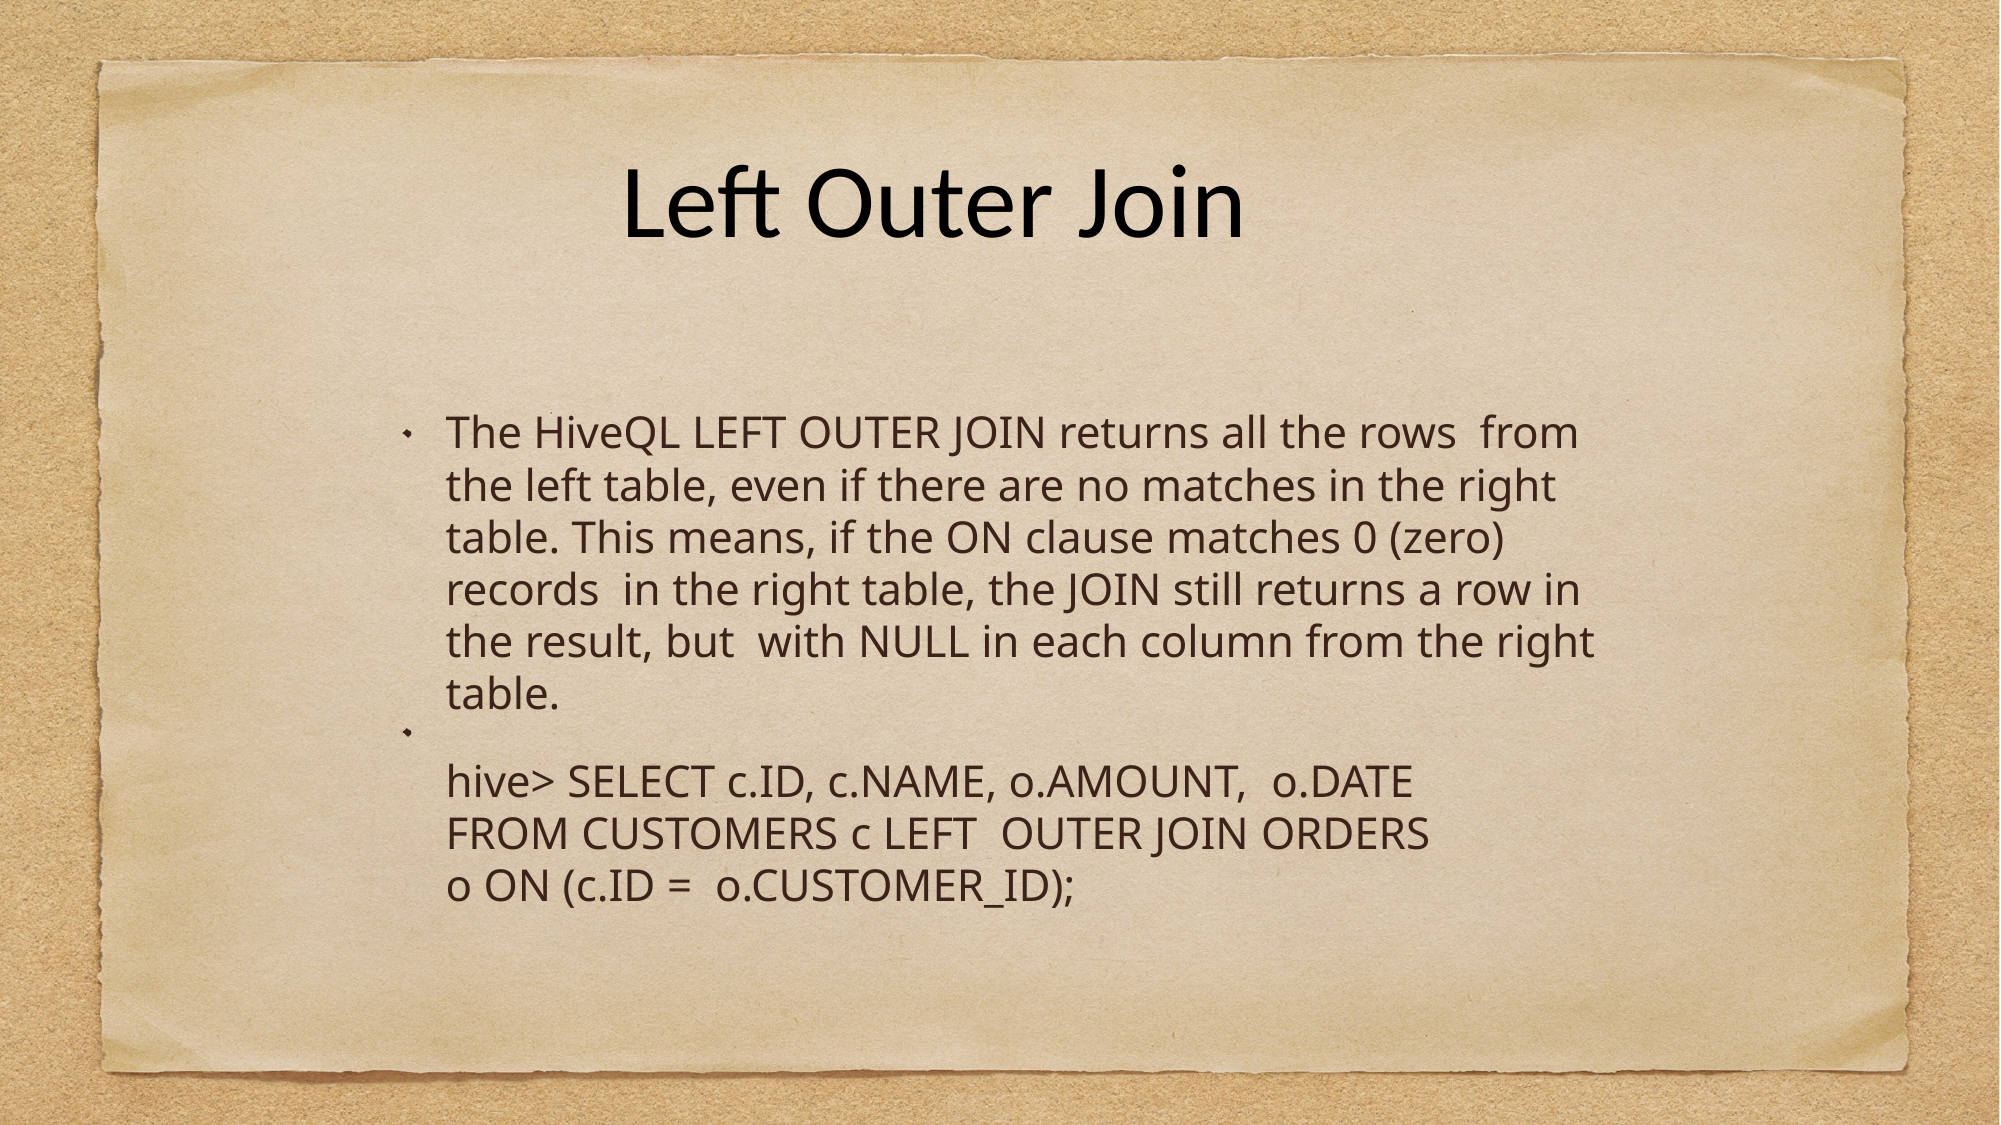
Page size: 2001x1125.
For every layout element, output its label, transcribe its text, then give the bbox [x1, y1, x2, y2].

title Left Outer Join [619, 130, 1379, 320]
text_box [402, 429, 412, 438]
text_box The HiveQL LEFT OUTER JOIN returns all the rows from the left table, even if there are no matches in the right table. This means, if the ON clause matches 0 (zero) records in the right table, the JOIN still returns a row in the result, but with NULL in each column from the right table. hive> SELECT c.ID, c.NAME, o.AMOUNT, o.DATE FROM CUSTOMERS c LEFT OUTER JOIN ORDERS o ON (c.ID = o.CUSTOMER_ID); [444, 405, 1598, 912]
picture [0, 0, 2000, 1125]
text_box [402, 728, 412, 737]
